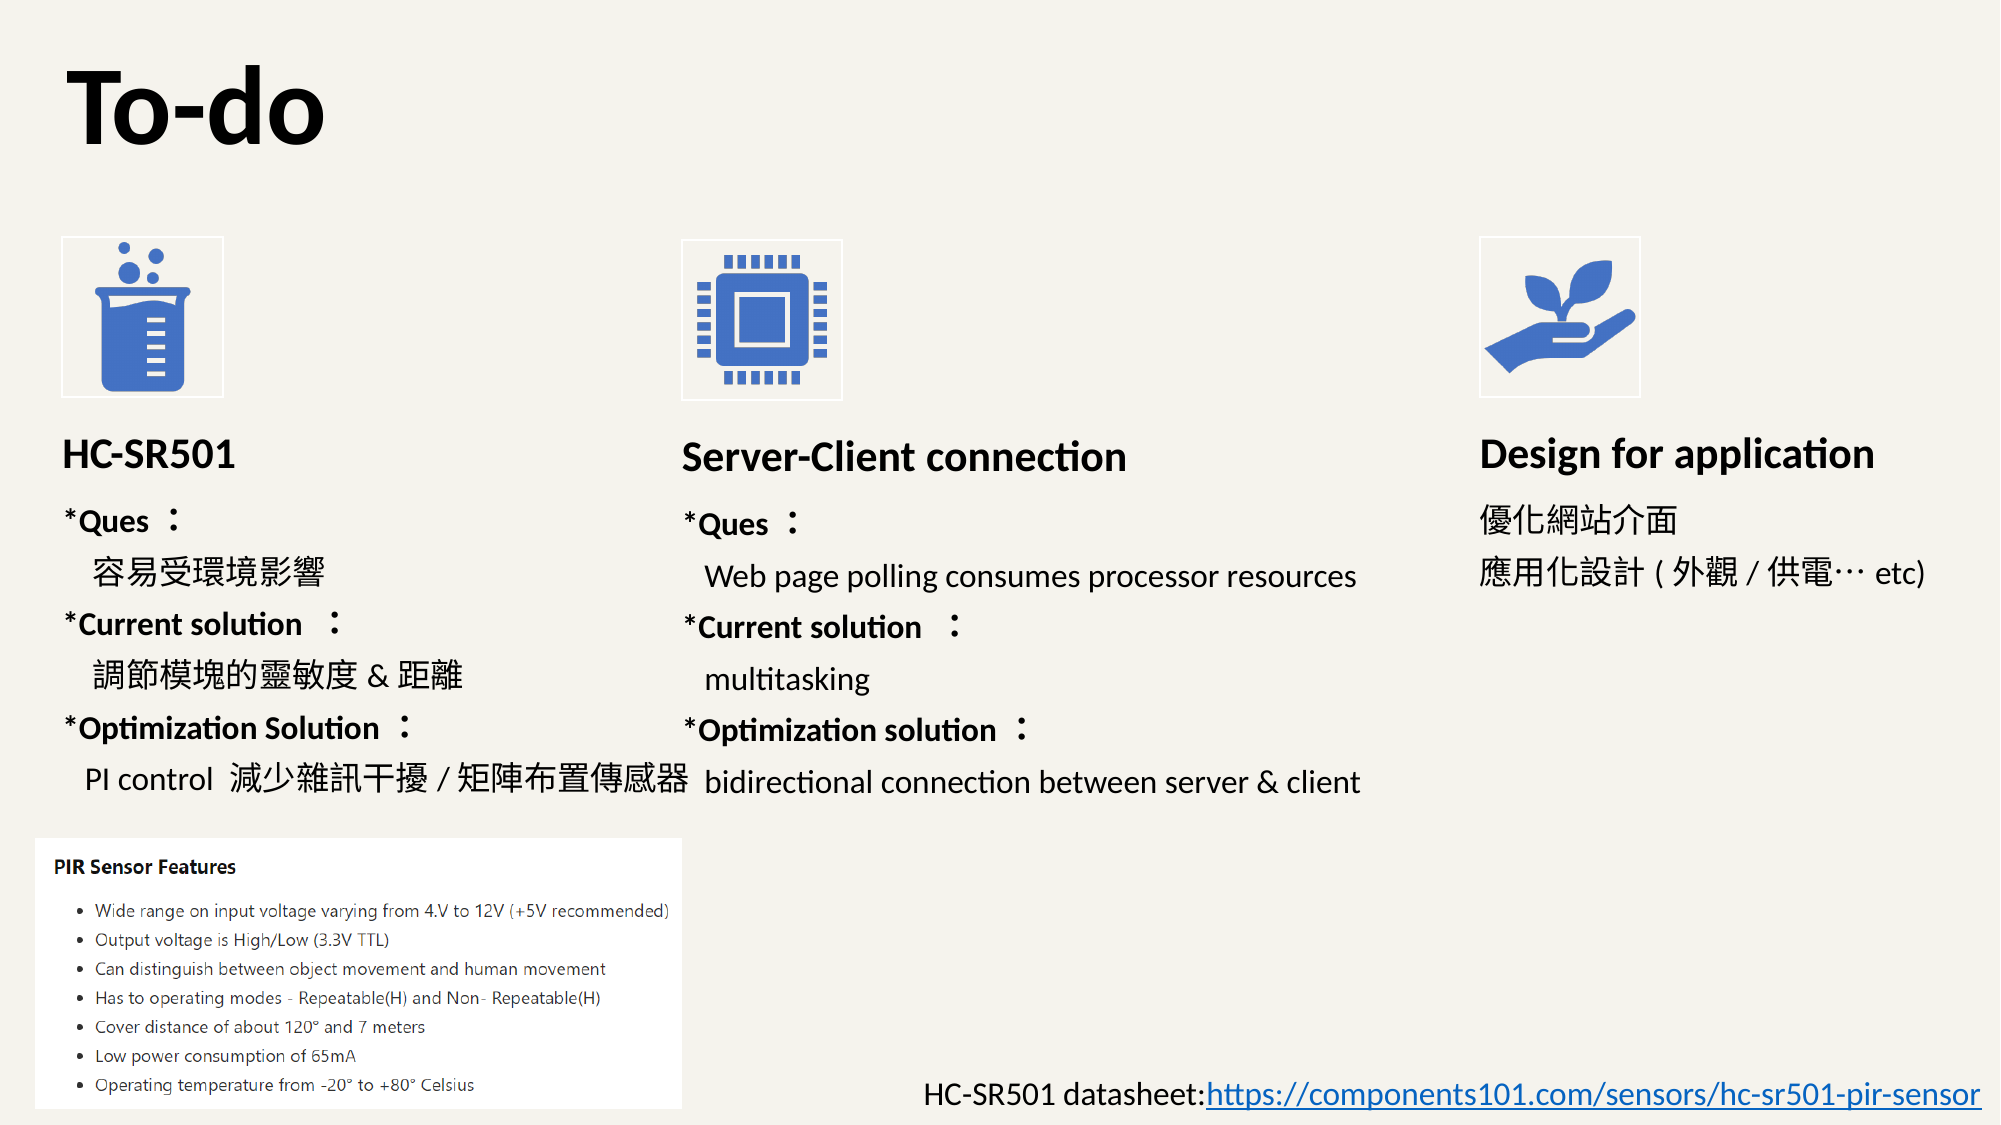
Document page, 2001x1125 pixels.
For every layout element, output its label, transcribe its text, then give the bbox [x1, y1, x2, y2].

text_box Server-Client connection [681, 427, 1140, 497]
picture [35, 838, 682, 1109]
title To-do [0, 0, 1725, 218]
text_box HC-SR501 datasheet:https://components101.com/sensors/hc-sr501-pir-sensor [908, 1064, 2000, 1120]
text_box [1479, 236, 1641, 398]
text_box [61, 236, 224, 398]
text_box 優化網站介面 應用化設計(外觀/供電…etc) [1479, 499, 1938, 674]
text_box HC-SR501 [62, 424, 521, 494]
text_box *Ques： 容易受環境影響 *Current solution ： 調節模塊的靈敏度&距離 *Optimization Solution： PI control 減少雜訊干擾/矩陣布置傳感器 [62, 499, 742, 769]
text_box [681, 239, 843, 401]
text_box *Ques： Web page polling consumes processor resources *Current solution ： multitasking *Optimization solution： bidirectional connection between server & client [681, 502, 1435, 772]
text_box Design for application [1479, 424, 1938, 494]
